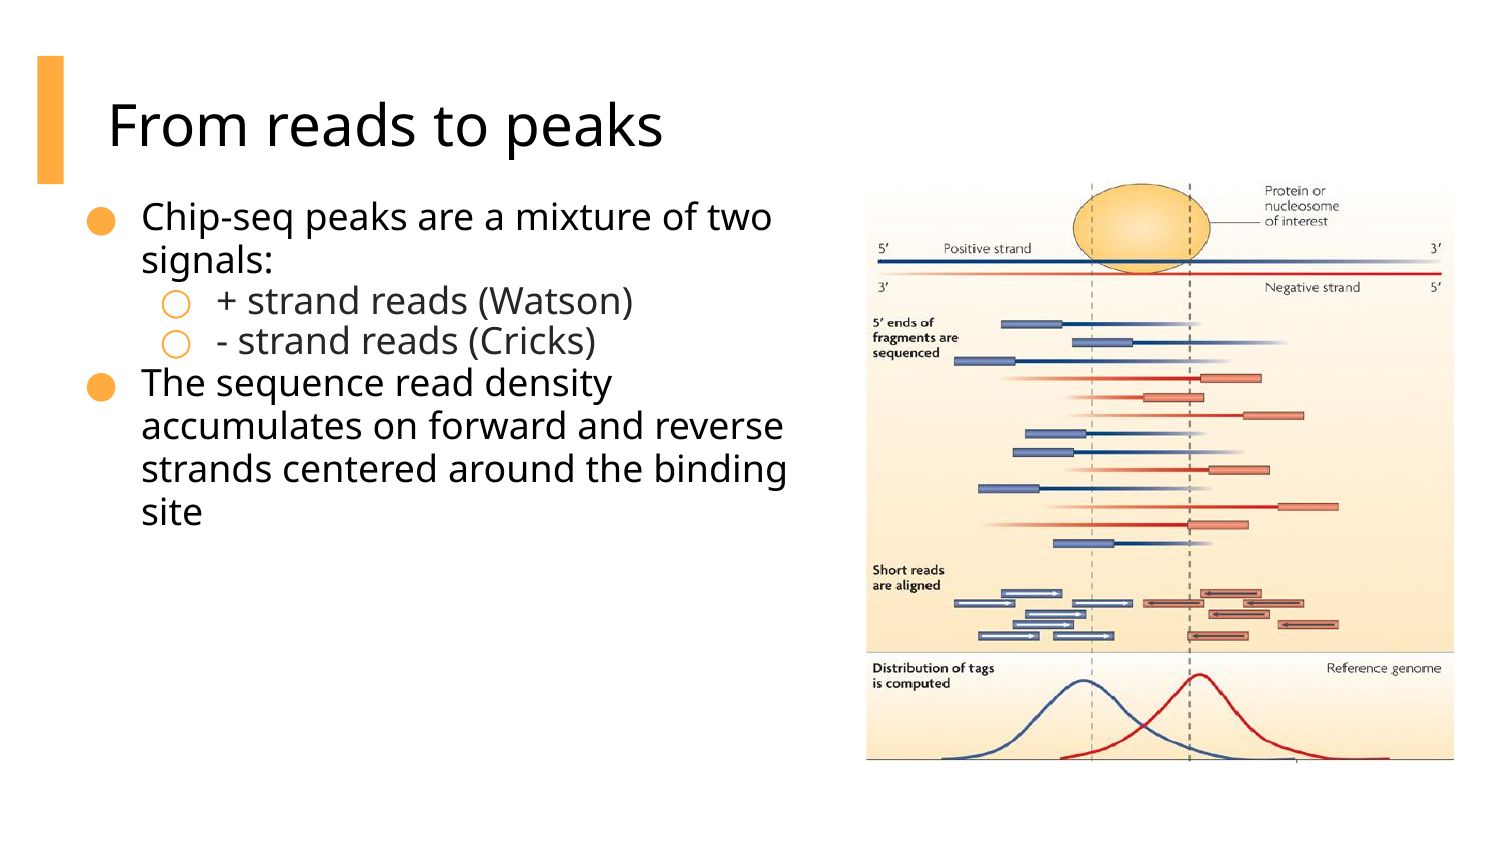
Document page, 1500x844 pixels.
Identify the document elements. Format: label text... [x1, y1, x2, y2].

list Chip-seq peaks are a mixture of two signals: + strand reads (Watson) - strand reads (Cricks) The sequence read density accumulates on forward and reverse strands centered around the binding site [51, 189, 839, 750]
picture [866, 181, 1455, 763]
title From reads to peaks [92, 72, 1491, 167]
